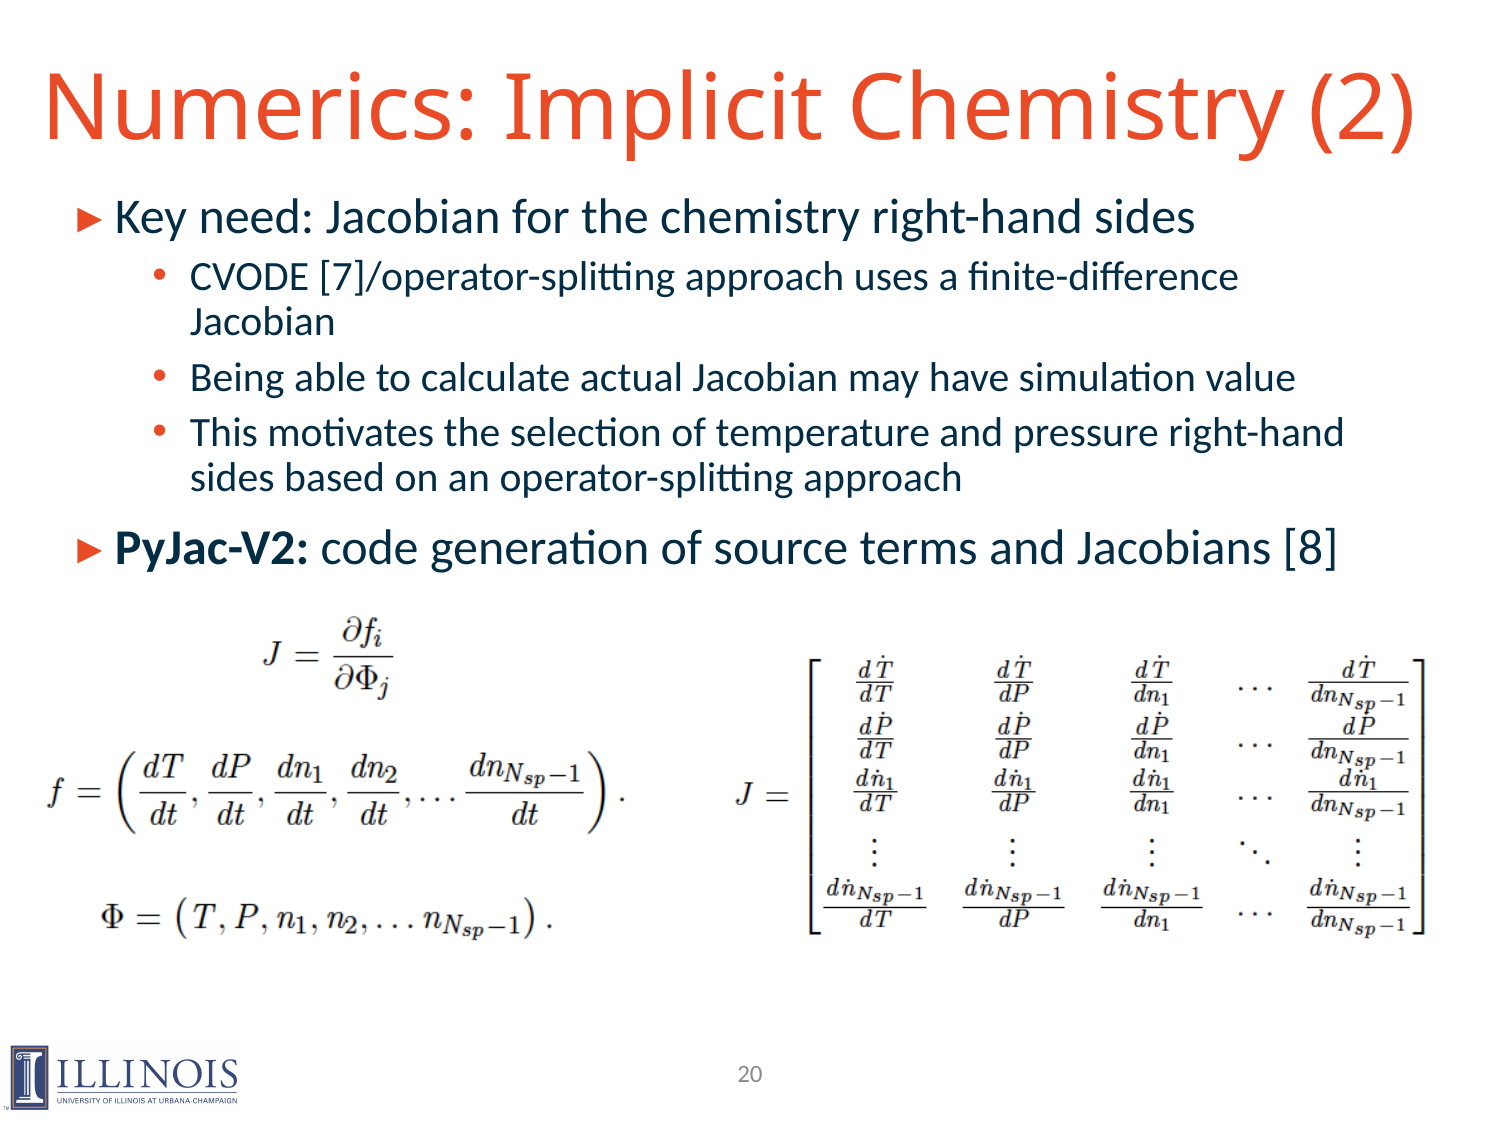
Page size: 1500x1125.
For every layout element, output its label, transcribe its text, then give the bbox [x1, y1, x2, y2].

picture [0, 1042, 241, 1113]
picture [88, 876, 562, 951]
slide_number 20 [718, 1042, 782, 1103]
text_box Key need: Jacobian for the chemistry right-hand sides CVODE [7]/operator-splitting approach uses a finite-difference Jacobian Being able to calculate actual Jacobian may have simulation value This motivates the selection of temperature and pressure right-hand sides based on an operator-splitting approach PyJac-V2: code generation of source terms and Jacobians [8] [62, 182, 1407, 1016]
picture [247, 599, 404, 708]
picture [718, 639, 1449, 951]
title Numerics: Implicit Chemistry (2) [26, 36, 1438, 183]
picture [37, 737, 637, 850]
